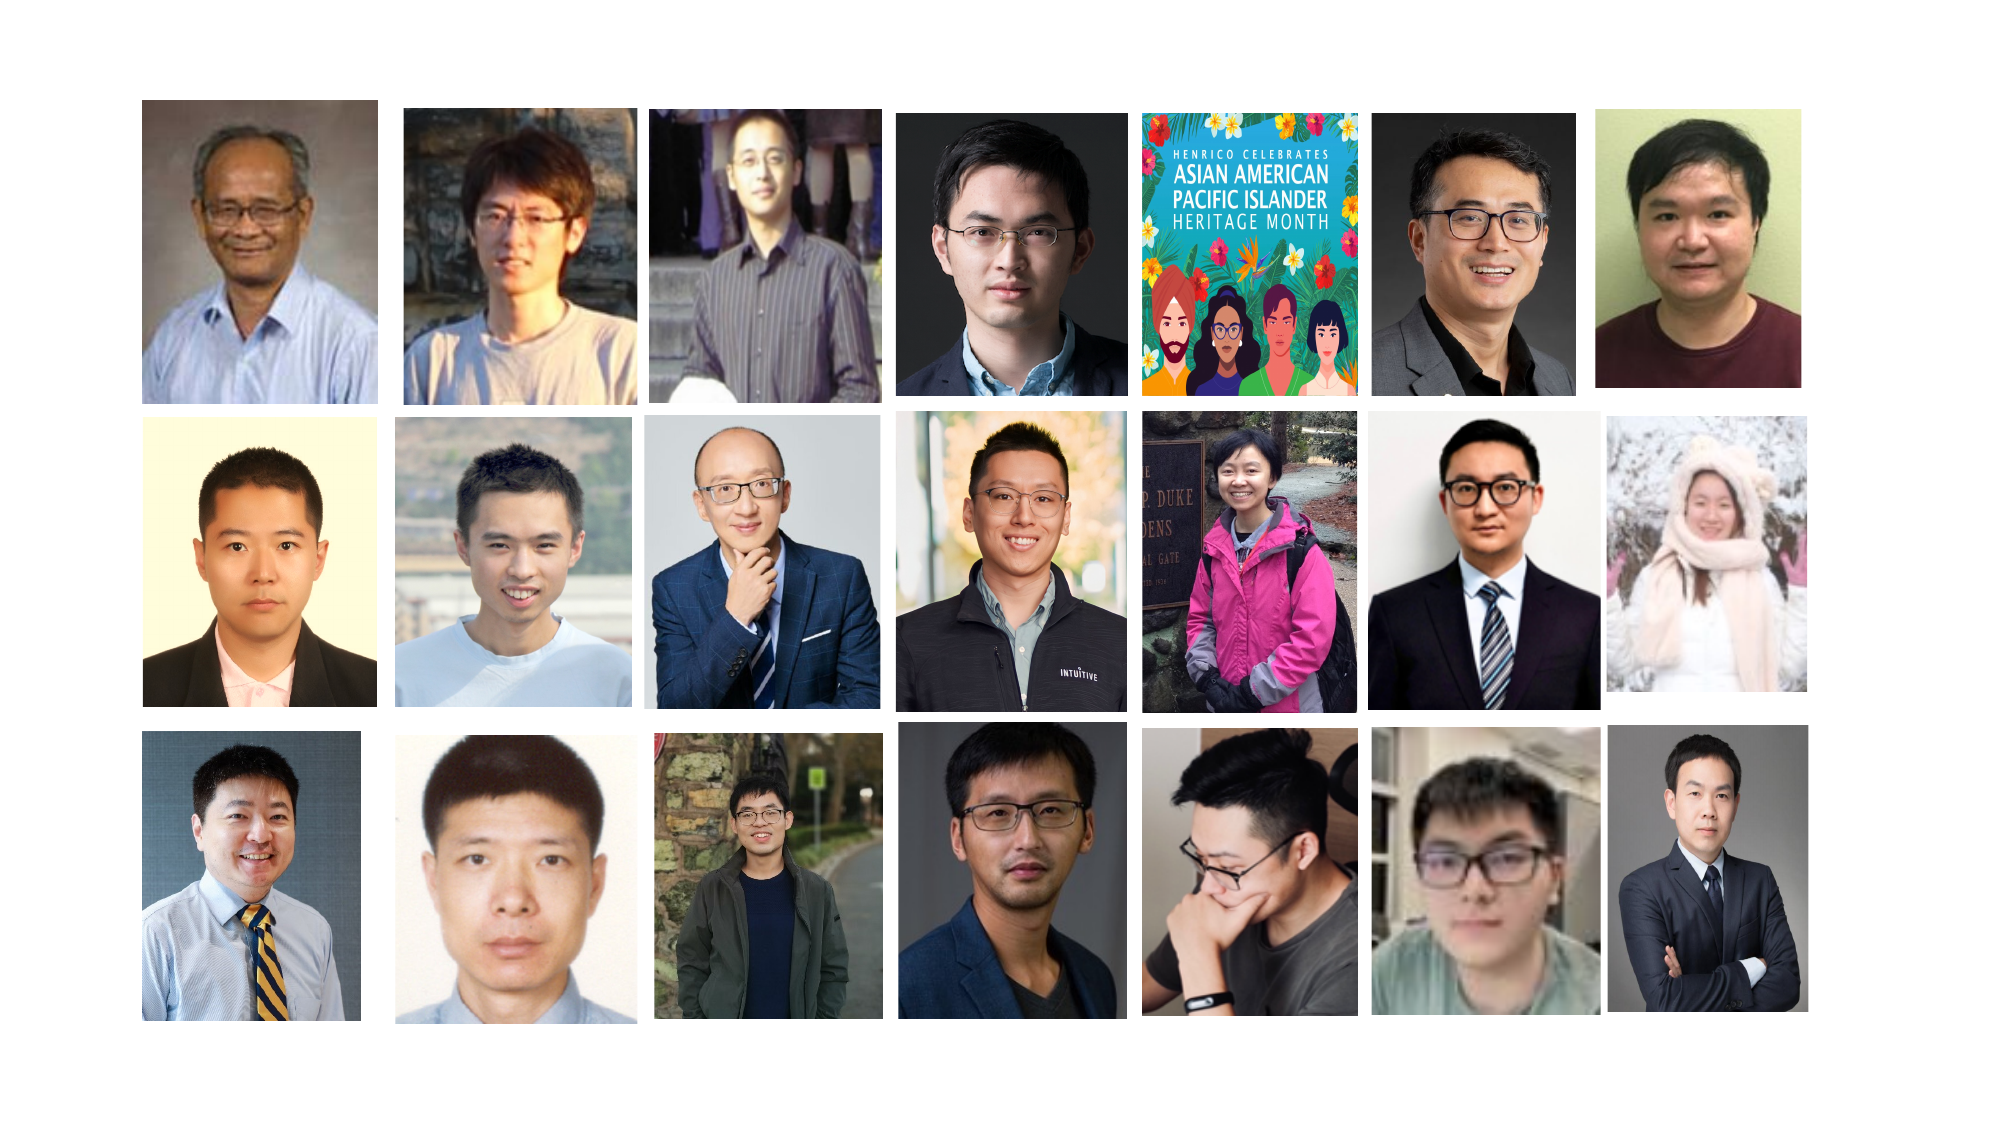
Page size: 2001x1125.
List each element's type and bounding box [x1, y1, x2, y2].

picture [644, 415, 881, 709]
picture [1606, 416, 1808, 692]
picture [142, 100, 378, 405]
picture [1142, 411, 1358, 713]
picture [898, 722, 1127, 1019]
picture [403, 107, 638, 405]
picture [654, 733, 883, 1019]
picture [649, 109, 882, 403]
picture [395, 735, 638, 1024]
picture [1142, 113, 1358, 396]
picture [1142, 728, 1358, 1016]
picture [1368, 411, 1601, 710]
picture [1607, 725, 1809, 1012]
picture [1371, 727, 1601, 1015]
picture [1371, 113, 1576, 396]
picture [142, 417, 377, 707]
picture [895, 113, 1128, 396]
picture [895, 411, 1127, 712]
picture [142, 731, 361, 1021]
picture [1595, 109, 1802, 388]
picture [395, 417, 632, 707]
